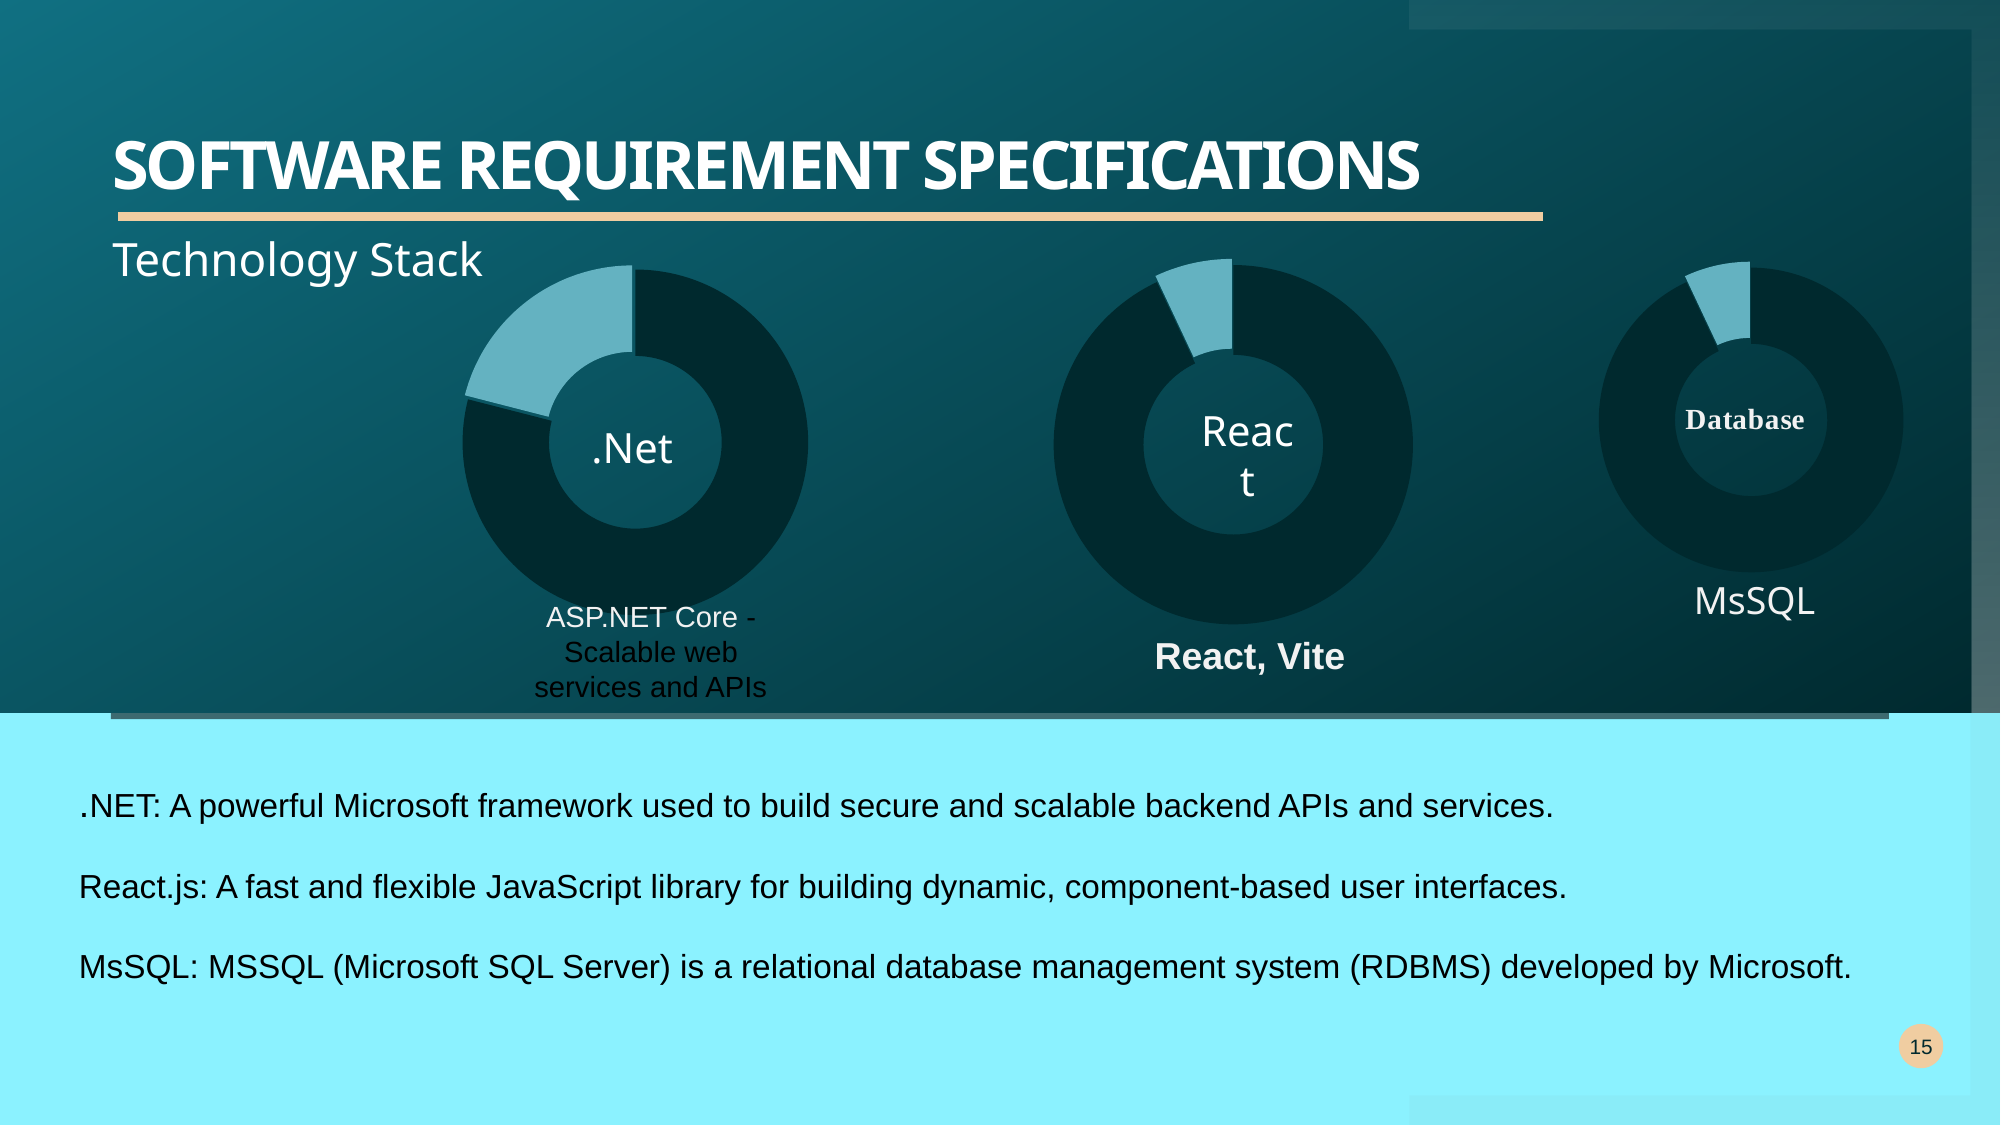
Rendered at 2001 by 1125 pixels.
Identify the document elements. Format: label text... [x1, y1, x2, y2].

chart [1588, 228, 1913, 606]
title Software Requirement Specifications [112, 132, 1667, 194]
text_box MsSQL [1634, 606, 1875, 630]
text_box .NET: A powerful Microsoft framework used to build secure and scalable backend APIs and services. React.js: A fast and flexible JavaScript library for building dynamic, component-based user interfaces. MsSQL: MSSQL (Microsoft SQL Server) is a relational database management system (RDBMS) developed by Microsoft. [64, 773, 1875, 993]
text_box React, Vite [966, 625, 1527, 755]
chart [992, 239, 1503, 631]
chart [446, 239, 818, 637]
slide_number 15 [1898, 1023, 1944, 1069]
list Technology Stack [112, 230, 1353, 290]
text_box ASP.NET Core - Scalable web services and APIs [508, 637, 794, 711]
